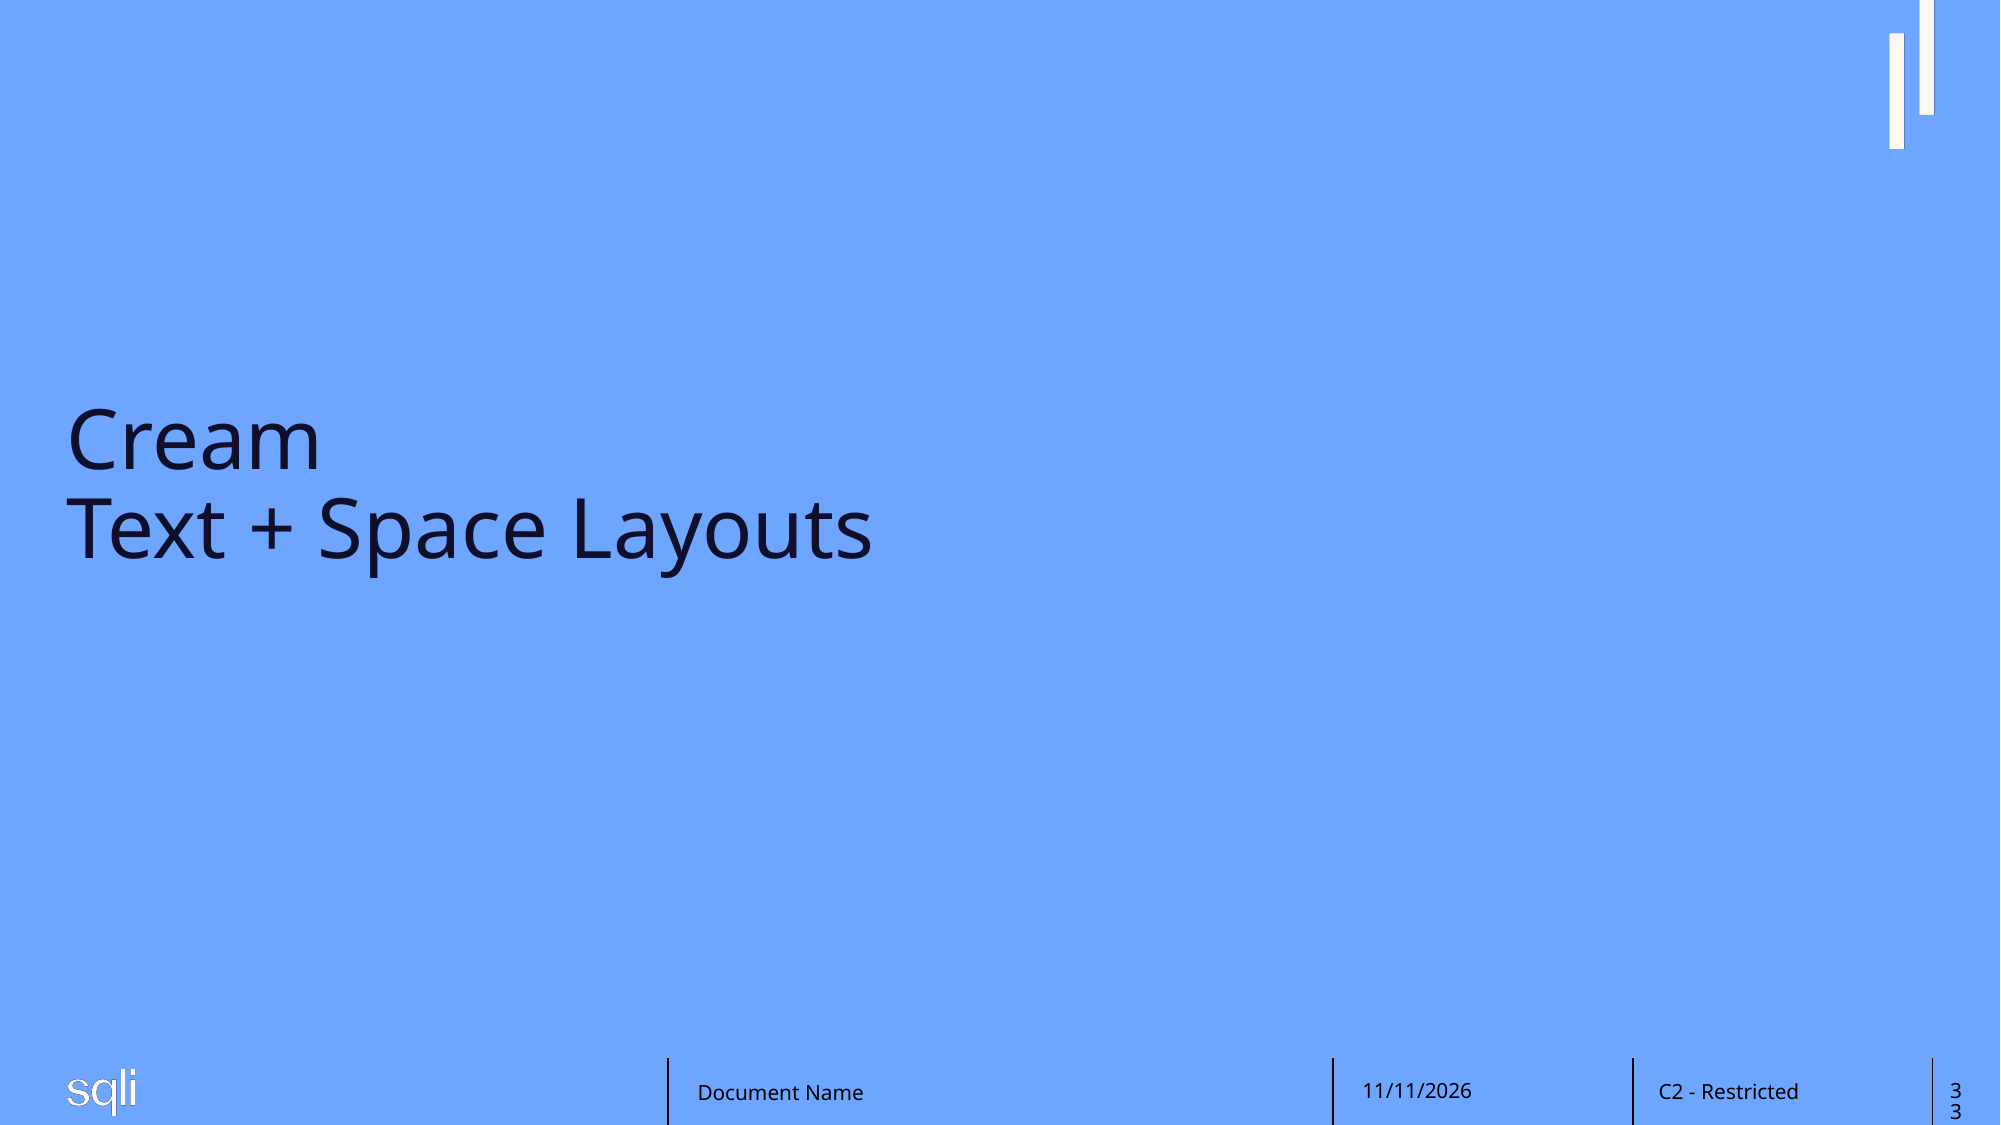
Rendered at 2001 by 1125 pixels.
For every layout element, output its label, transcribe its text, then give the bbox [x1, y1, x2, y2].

picture [1836, 0, 1986, 149]
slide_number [1333, 1058, 1632, 1125]
title Cream Text + Space Layouts [66, 397, 1544, 811]
slide_number 33 [1932, 1058, 2000, 1125]
picture [67, 1069, 135, 1116]
footer Document Name [667, 1058, 1333, 1125]
